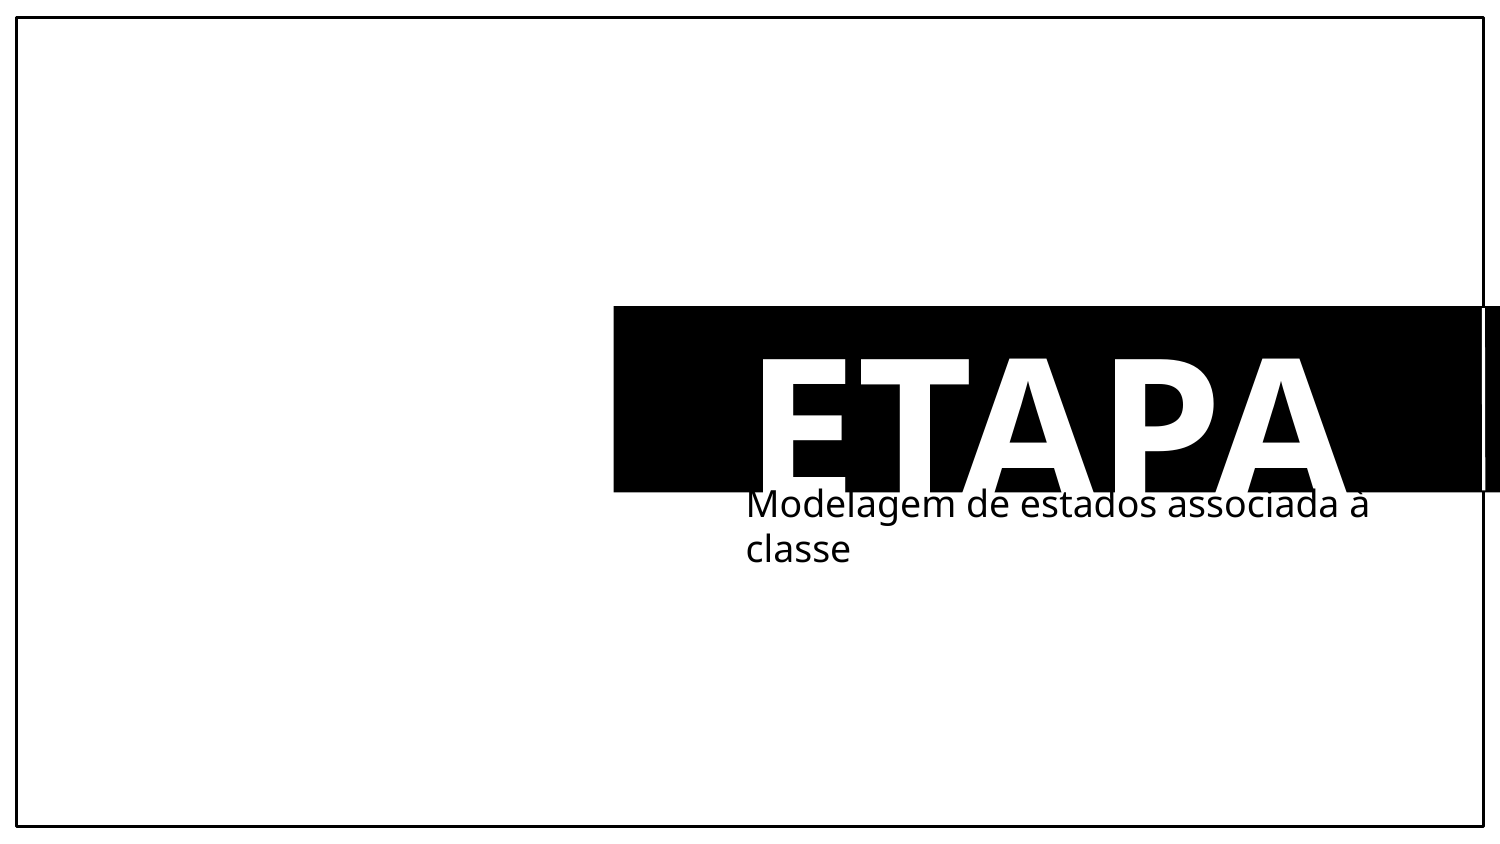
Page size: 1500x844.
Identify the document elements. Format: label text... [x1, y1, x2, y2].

subtitle Modelagem de estados associada à classe [730, 65, 1484, 585]
